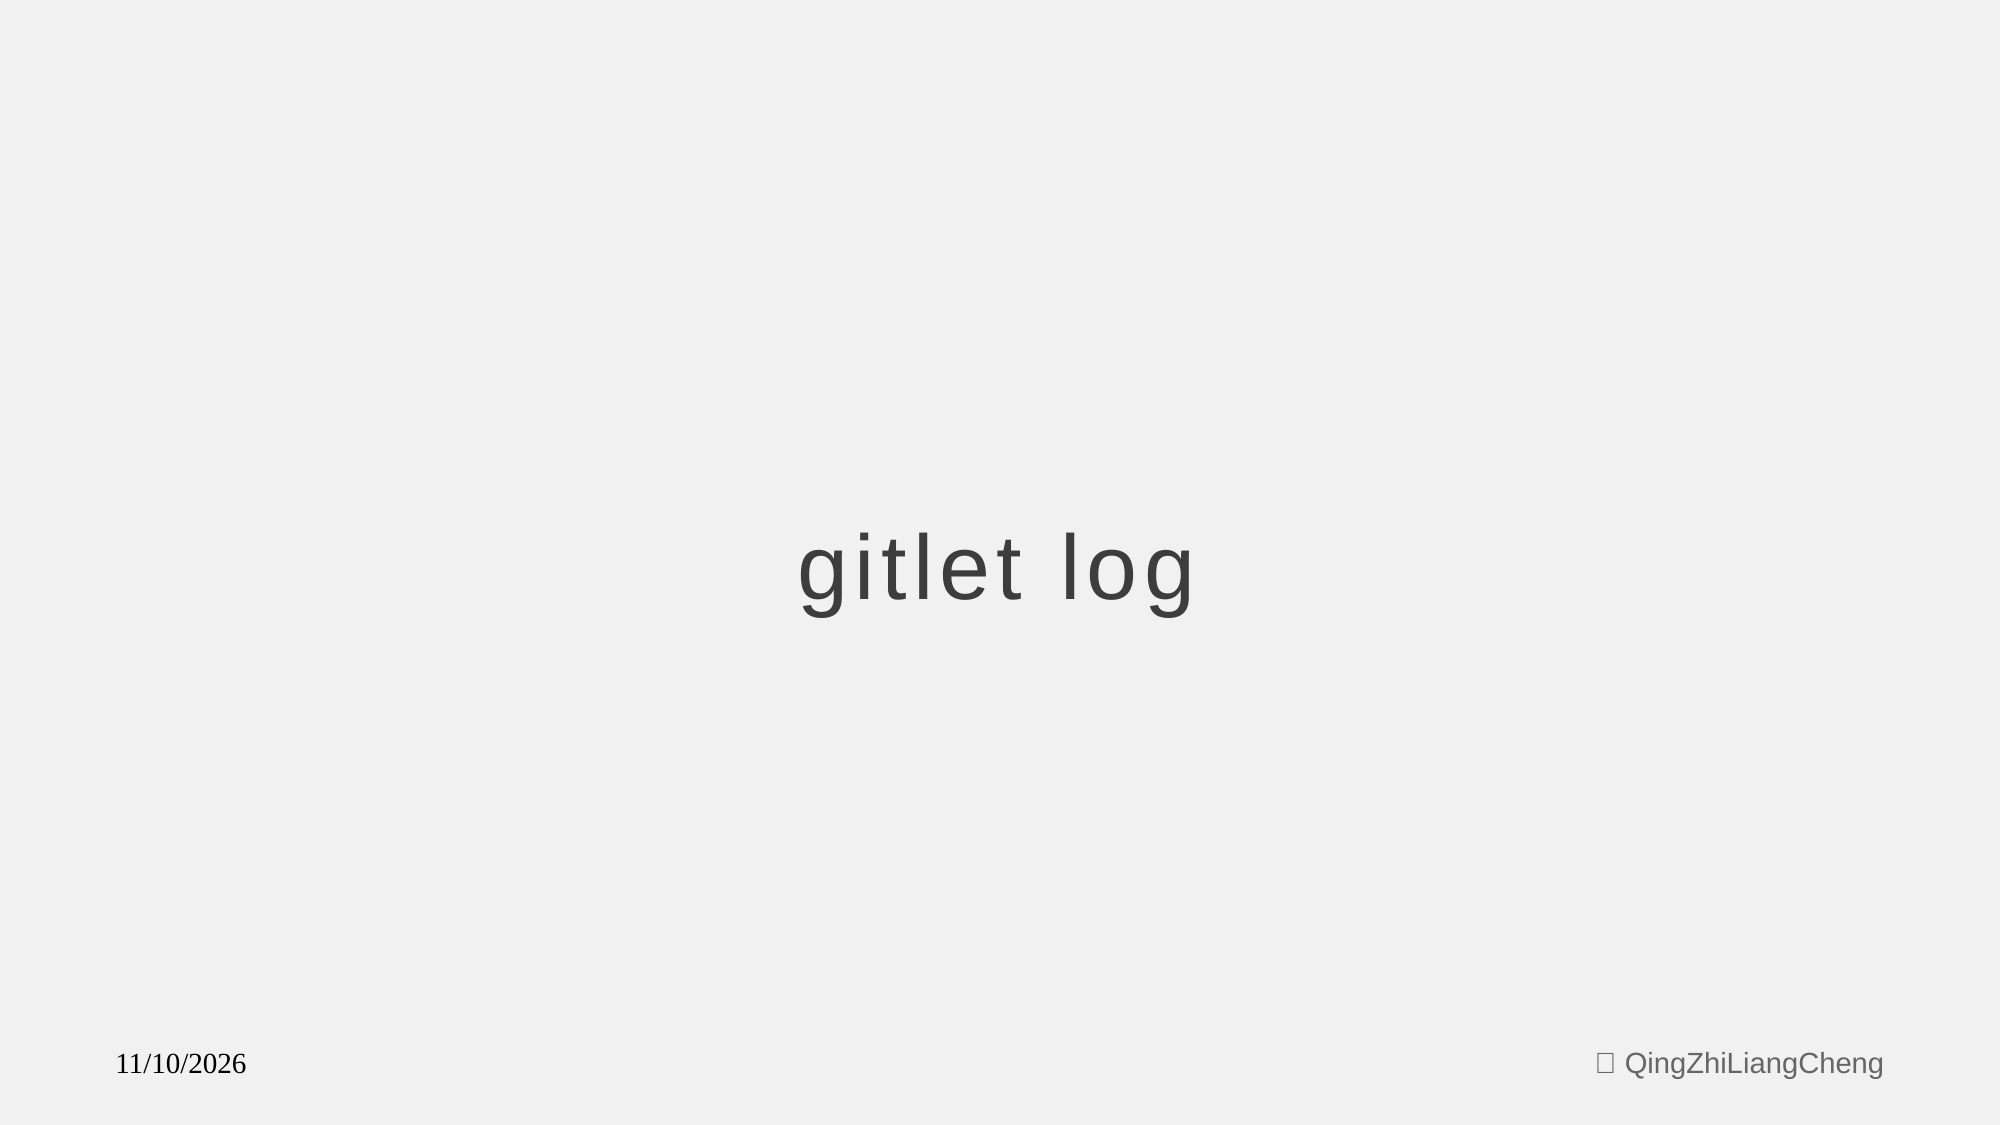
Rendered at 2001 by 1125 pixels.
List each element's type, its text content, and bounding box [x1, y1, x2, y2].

title gitlet log [782, 499, 1218, 626]
slide_number [100, 1035, 544, 1088]
